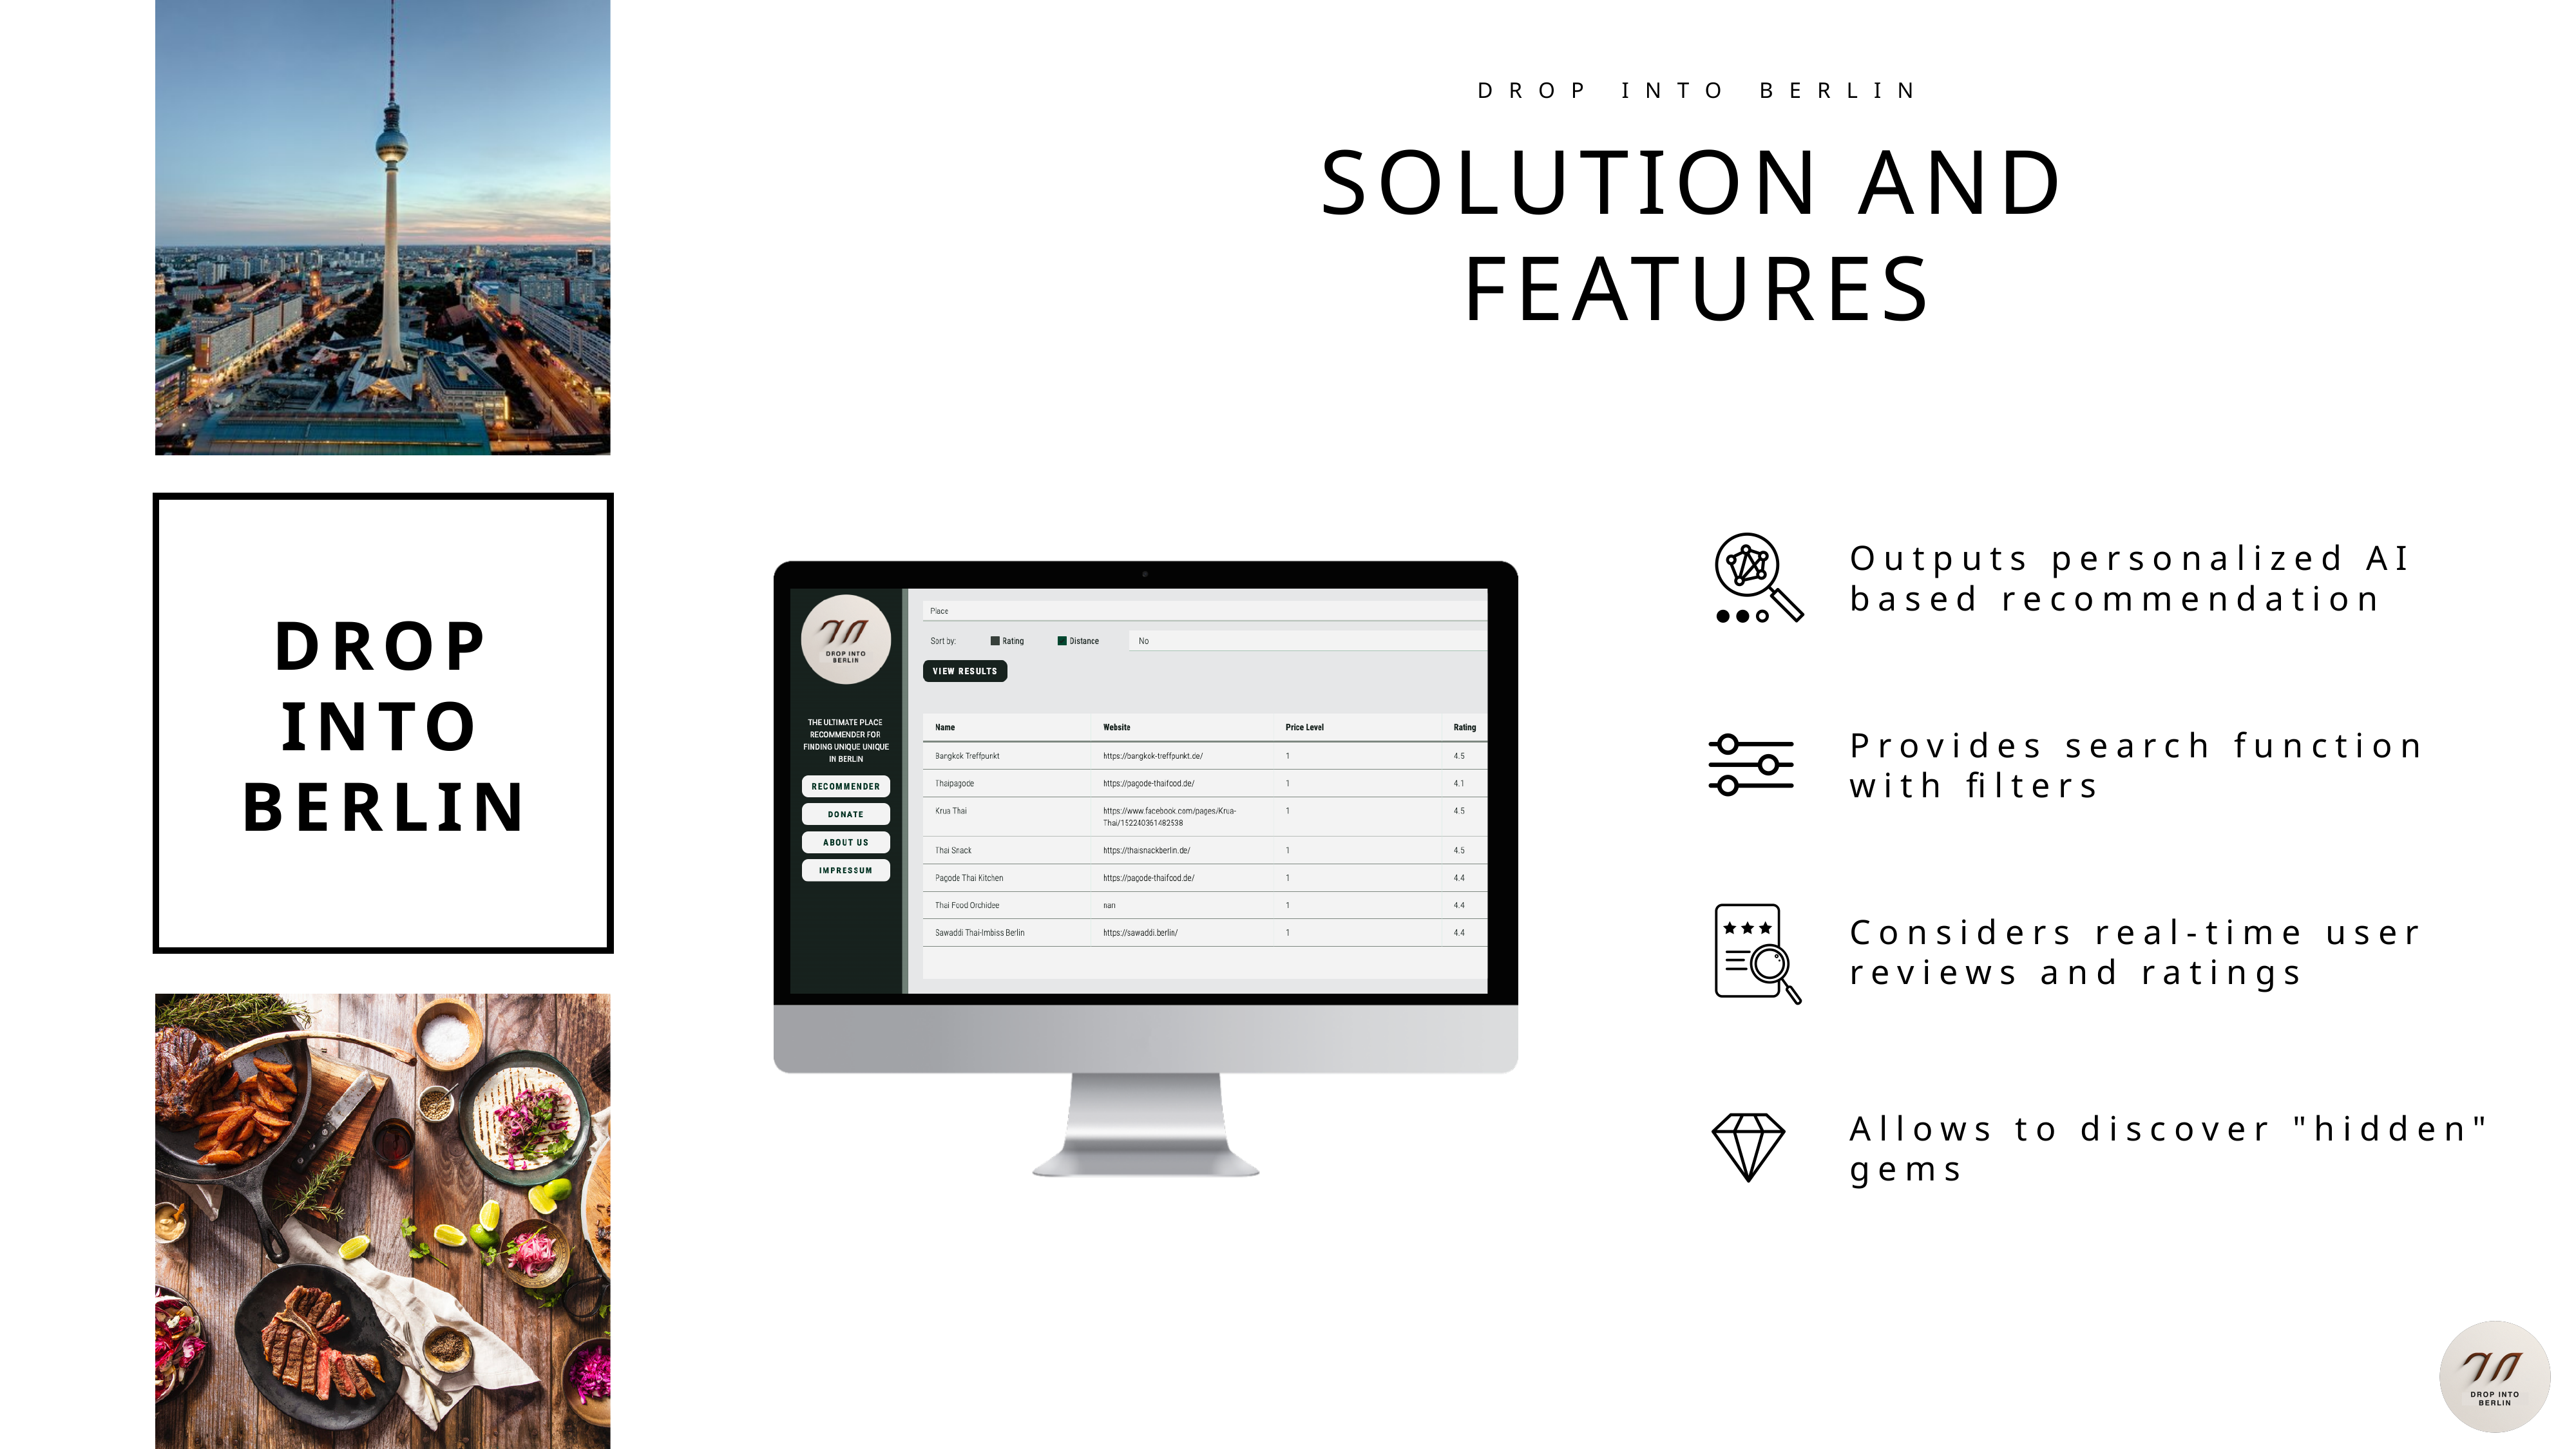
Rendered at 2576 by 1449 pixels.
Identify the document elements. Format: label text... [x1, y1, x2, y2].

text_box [1697, 516, 2510, 639]
picture [155, 994, 611, 1449]
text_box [774, 554, 1518, 1180]
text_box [1697, 711, 2510, 819]
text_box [155, 496, 611, 951]
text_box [1689, 890, 2510, 1014]
picture [2439, 1321, 2551, 1433]
text_box SOLUTION AND FEATURES [1243, 120, 2148, 343]
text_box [1707, 1102, 2510, 1193]
picture [155, 0, 611, 455]
text_box DROP INTO BERLIN [1364, 72, 2027, 108]
